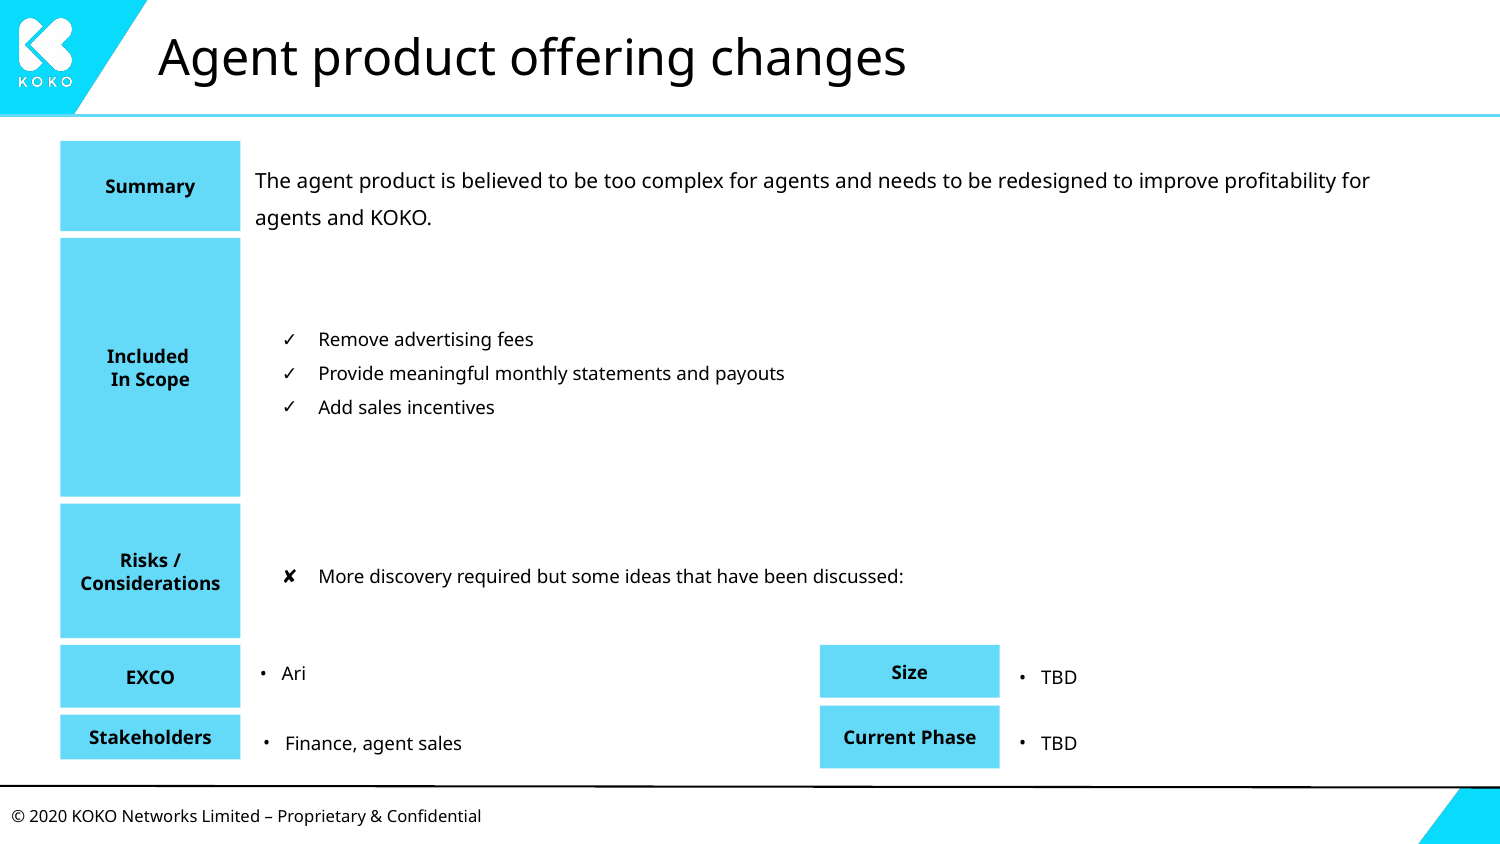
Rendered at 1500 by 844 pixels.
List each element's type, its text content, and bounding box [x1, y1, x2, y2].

text_box Size [819, 644, 1000, 698]
picture [0, 0, 148, 114]
text_box TBD [1018, 714, 1267, 760]
text_box More discovery required but some ideas that have been discussed: [262, 503, 1433, 639]
text_box Stakeholders [60, 714, 241, 760]
text_box Risks / Considerations [60, 503, 241, 639]
text_box Summary [60, 140, 241, 232]
title Agent product offering changes [147, 11, 1444, 108]
text_box The agent product is believed to be too complex for agents and needs to be redesigned to improve profitability for agents and KOKO. [255, 153, 1433, 232]
text_box Included In Scope [60, 237, 241, 497]
picture [1419, 789, 1500, 844]
text_box EXCO [60, 644, 241, 708]
text_box Ari [258, 644, 792, 690]
text_box TBD [1018, 656, 1462, 687]
text_box Current Phase [819, 705, 1000, 769]
text_box Remove advertising fees Provide meaningful monthly statements and payouts Add sales incentives [262, 237, 1440, 497]
text_box Finance, agent sales [262, 705, 706, 769]
